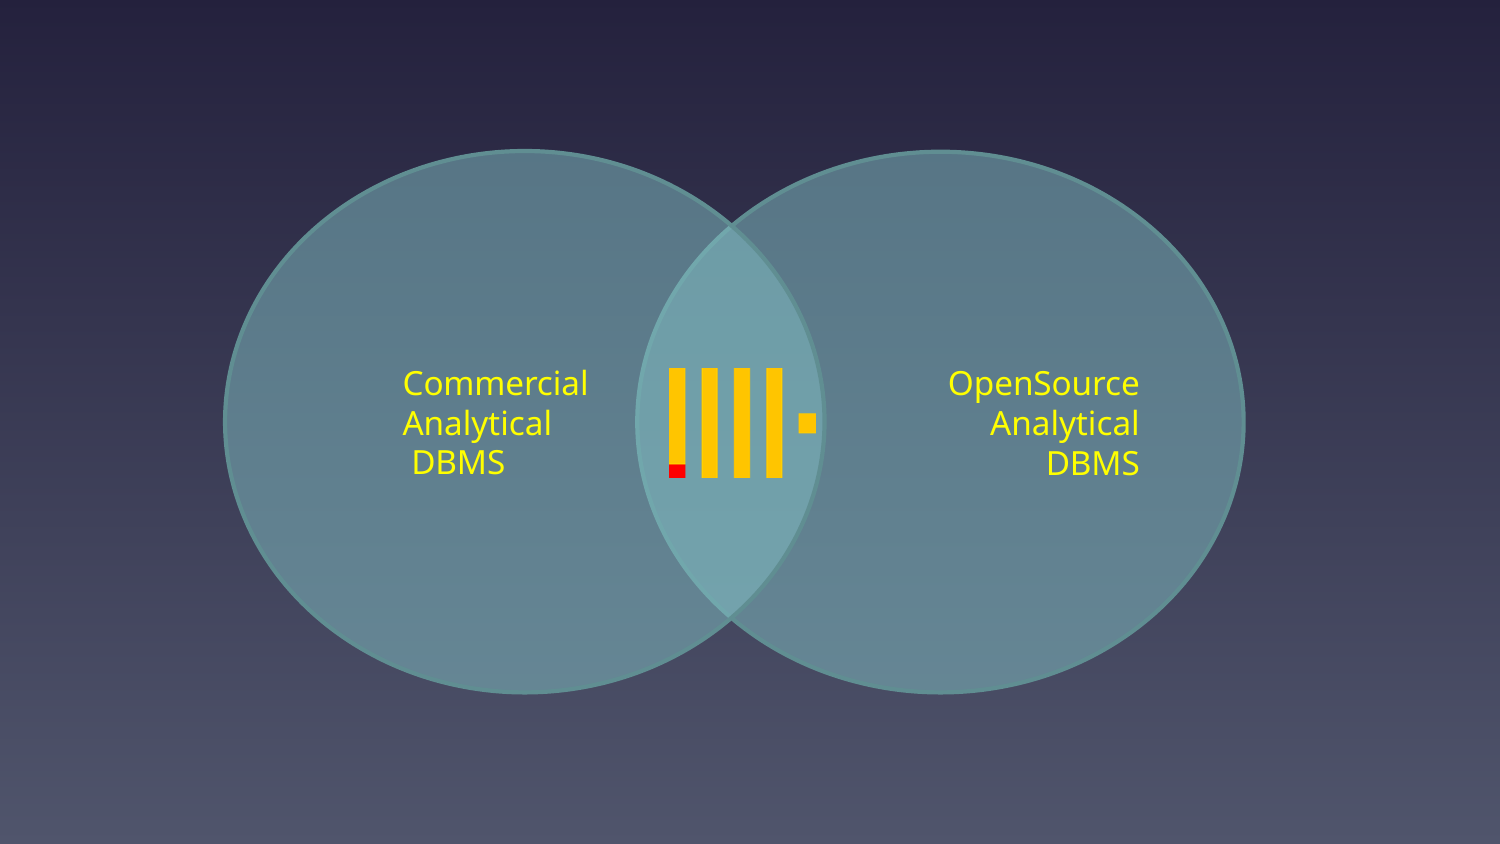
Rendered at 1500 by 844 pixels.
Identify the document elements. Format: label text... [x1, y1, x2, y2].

text_box Commercial Analytical DBMS [222, 148, 827, 695]
text_box OpenSource Analytical DBMS [731, 149, 1246, 695]
picture [669, 368, 816, 479]
